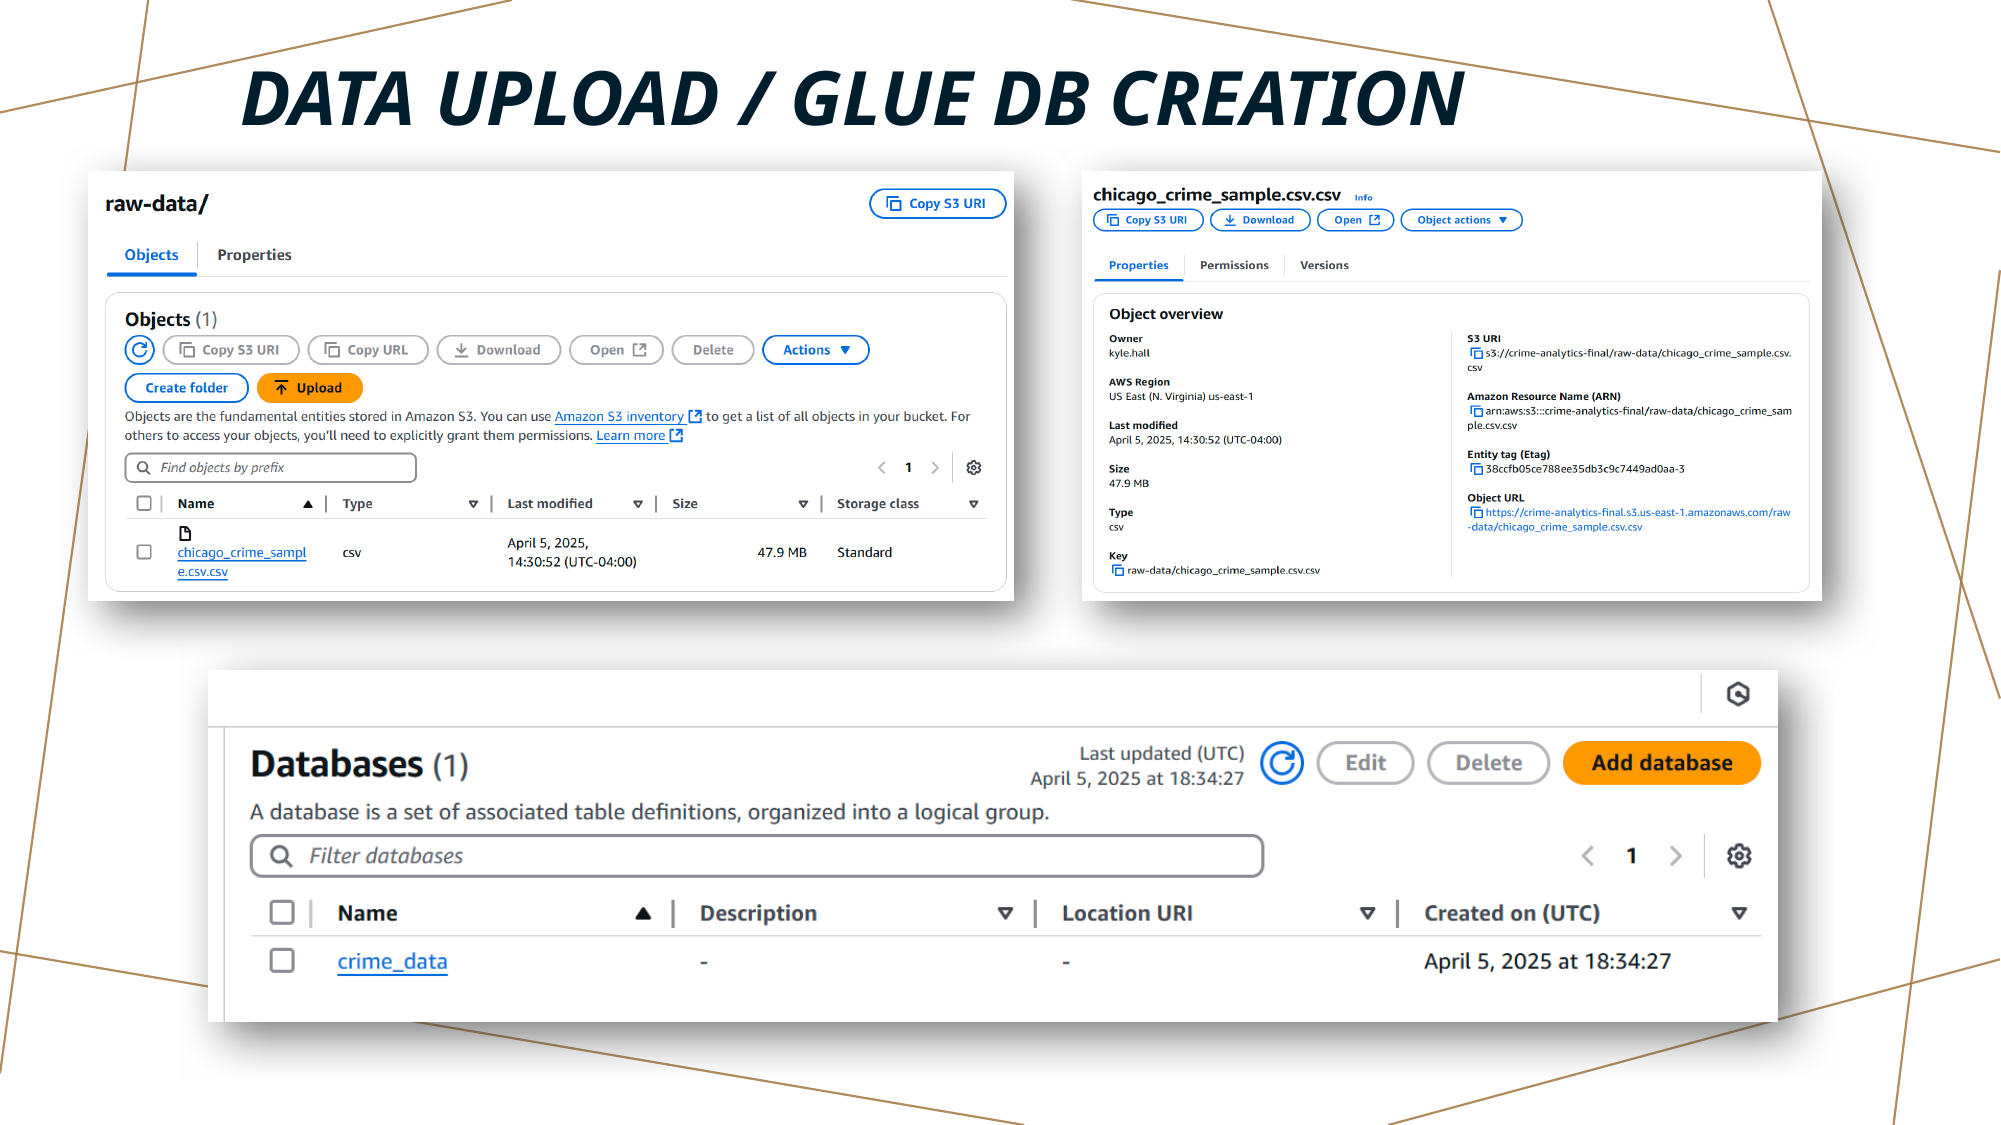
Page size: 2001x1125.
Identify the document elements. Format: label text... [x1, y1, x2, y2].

picture [208, 670, 1778, 1022]
picture [88, 171, 1014, 601]
picture [1082, 171, 1822, 601]
title Data Upload / Glue DB Creation [225, 0, 1850, 149]
